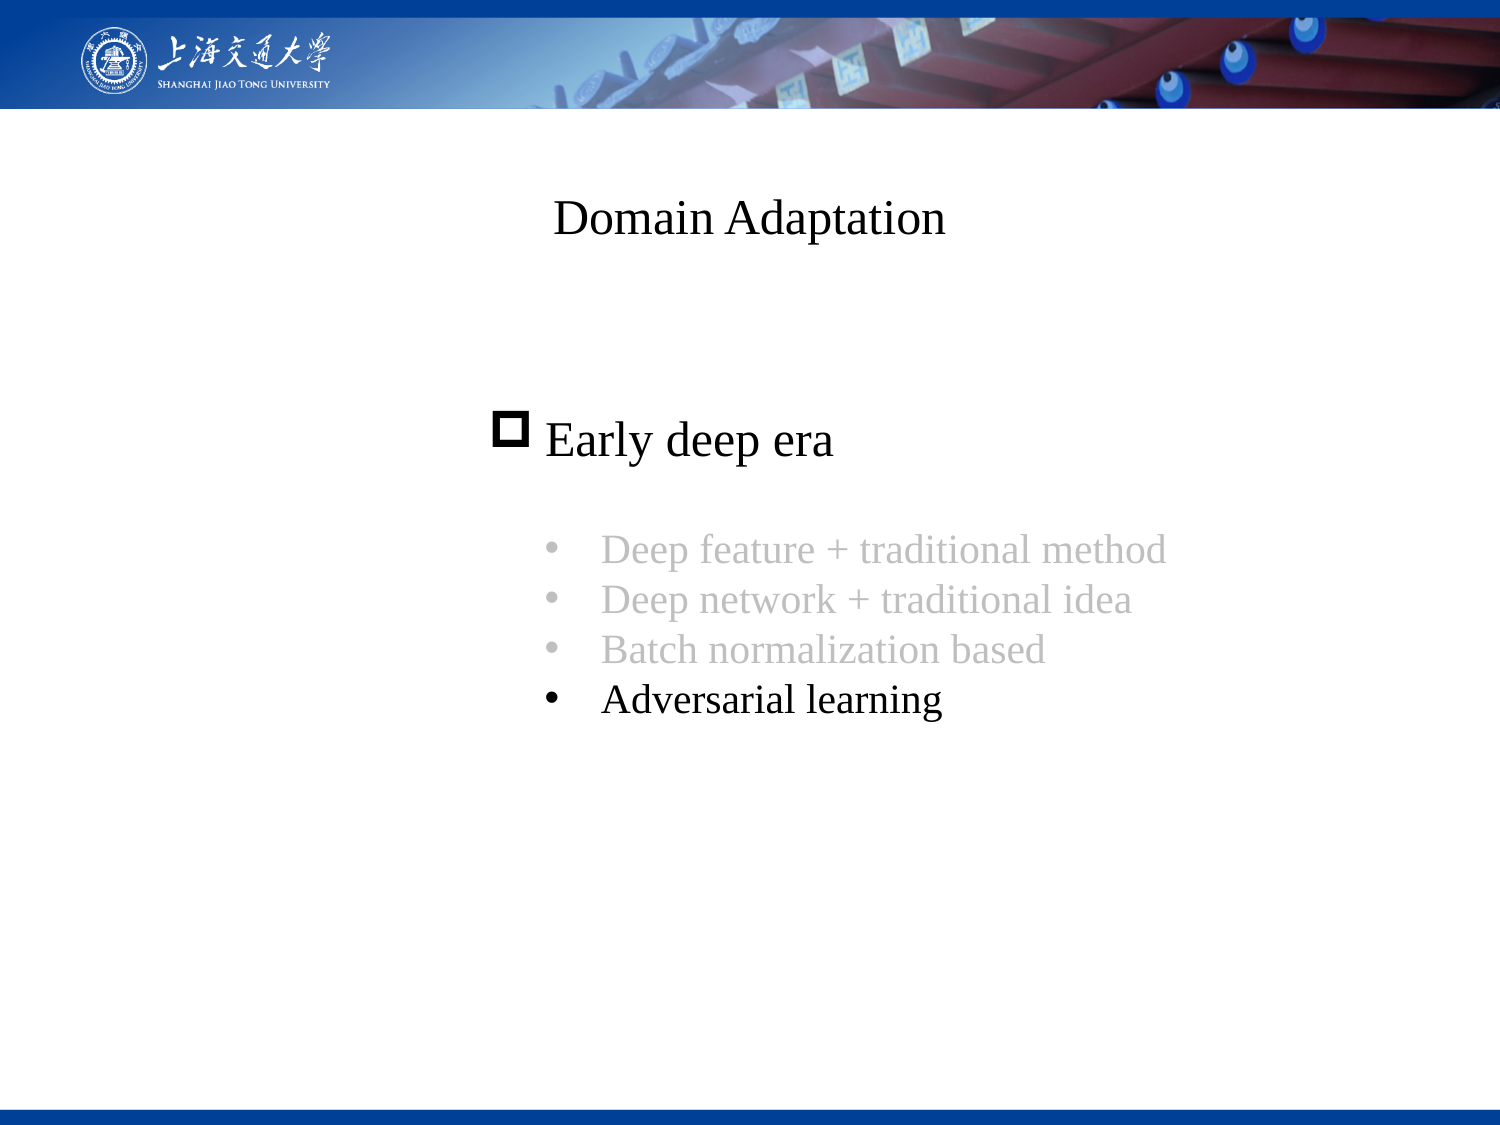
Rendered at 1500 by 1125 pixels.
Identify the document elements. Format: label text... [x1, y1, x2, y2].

text_box Domain Adaptation [538, 177, 962, 252]
text_box Early deep era [473, 398, 850, 474]
text_box Deep feature + traditional method Deep network + traditional idea Batch normalization based Adversarial learning [529, 514, 1183, 730]
picture [0, 18, 1500, 109]
